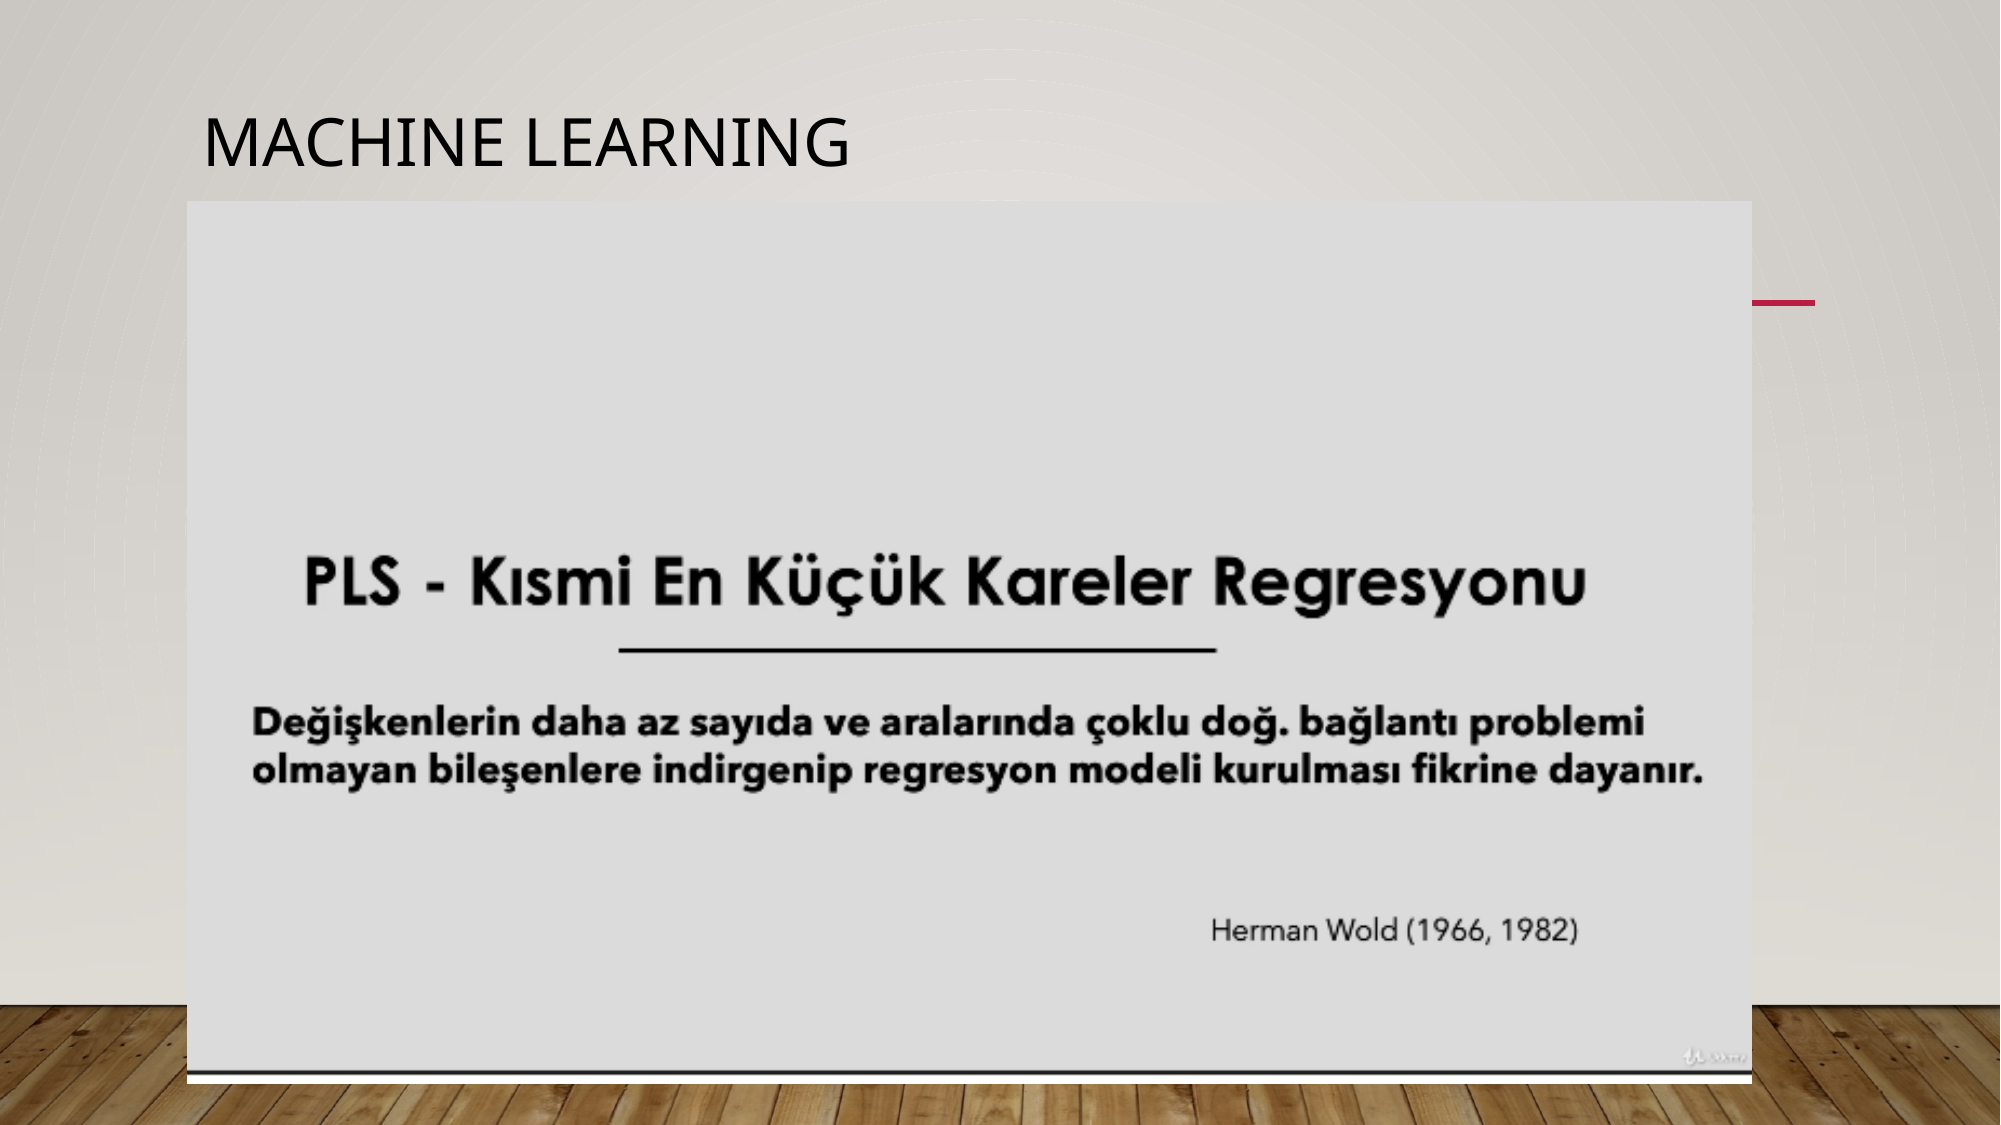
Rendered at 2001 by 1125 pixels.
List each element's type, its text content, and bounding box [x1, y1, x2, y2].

title Machine learning [187, 101, 1813, 336]
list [186, 201, 1753, 1084]
picture [0, 1005, 2000, 1125]
